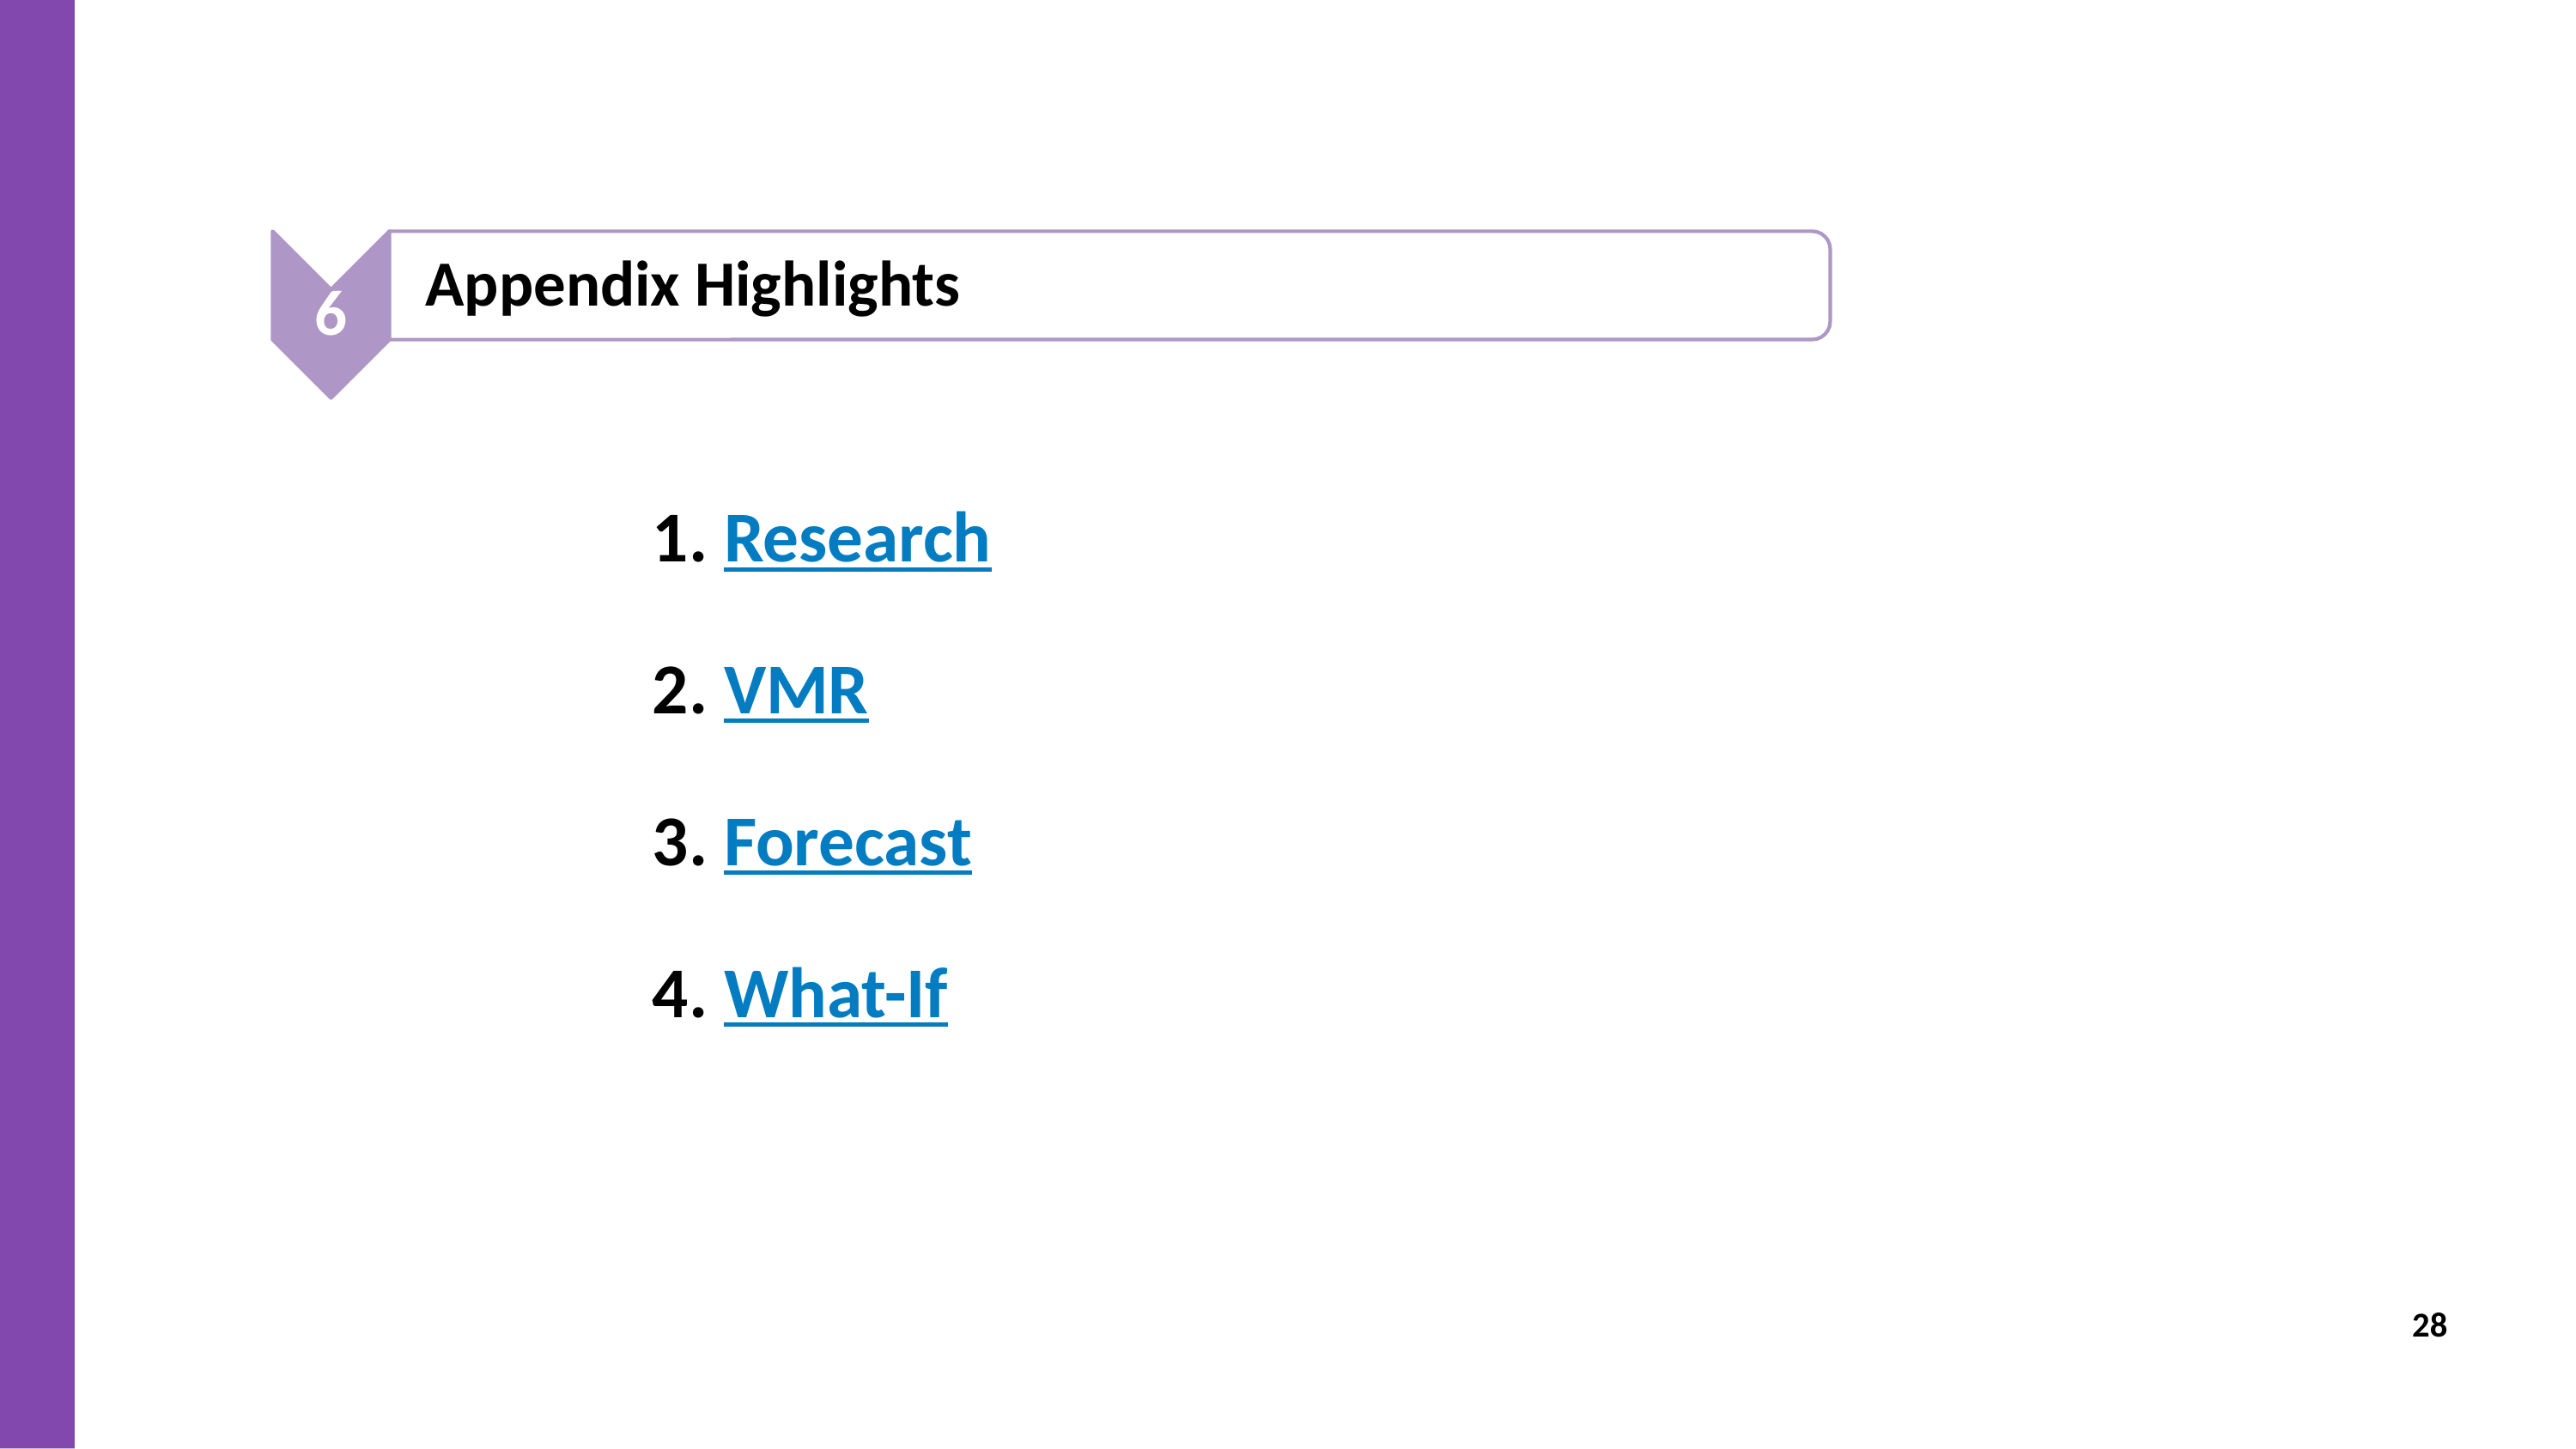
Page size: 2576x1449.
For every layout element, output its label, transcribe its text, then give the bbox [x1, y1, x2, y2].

table_header 1. Research [640, 502, 1139, 654]
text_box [272, 231, 390, 398]
text_box [0, 0, 76, 1449]
table_cell 4. What-If [640, 957, 1139, 1109]
table_cell 2. VMR [640, 654, 1139, 805]
table_cell 3. Forecast [640, 805, 1139, 957]
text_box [389, 231, 1831, 340]
slide_number 28 [2393, 1300, 2461, 1346]
